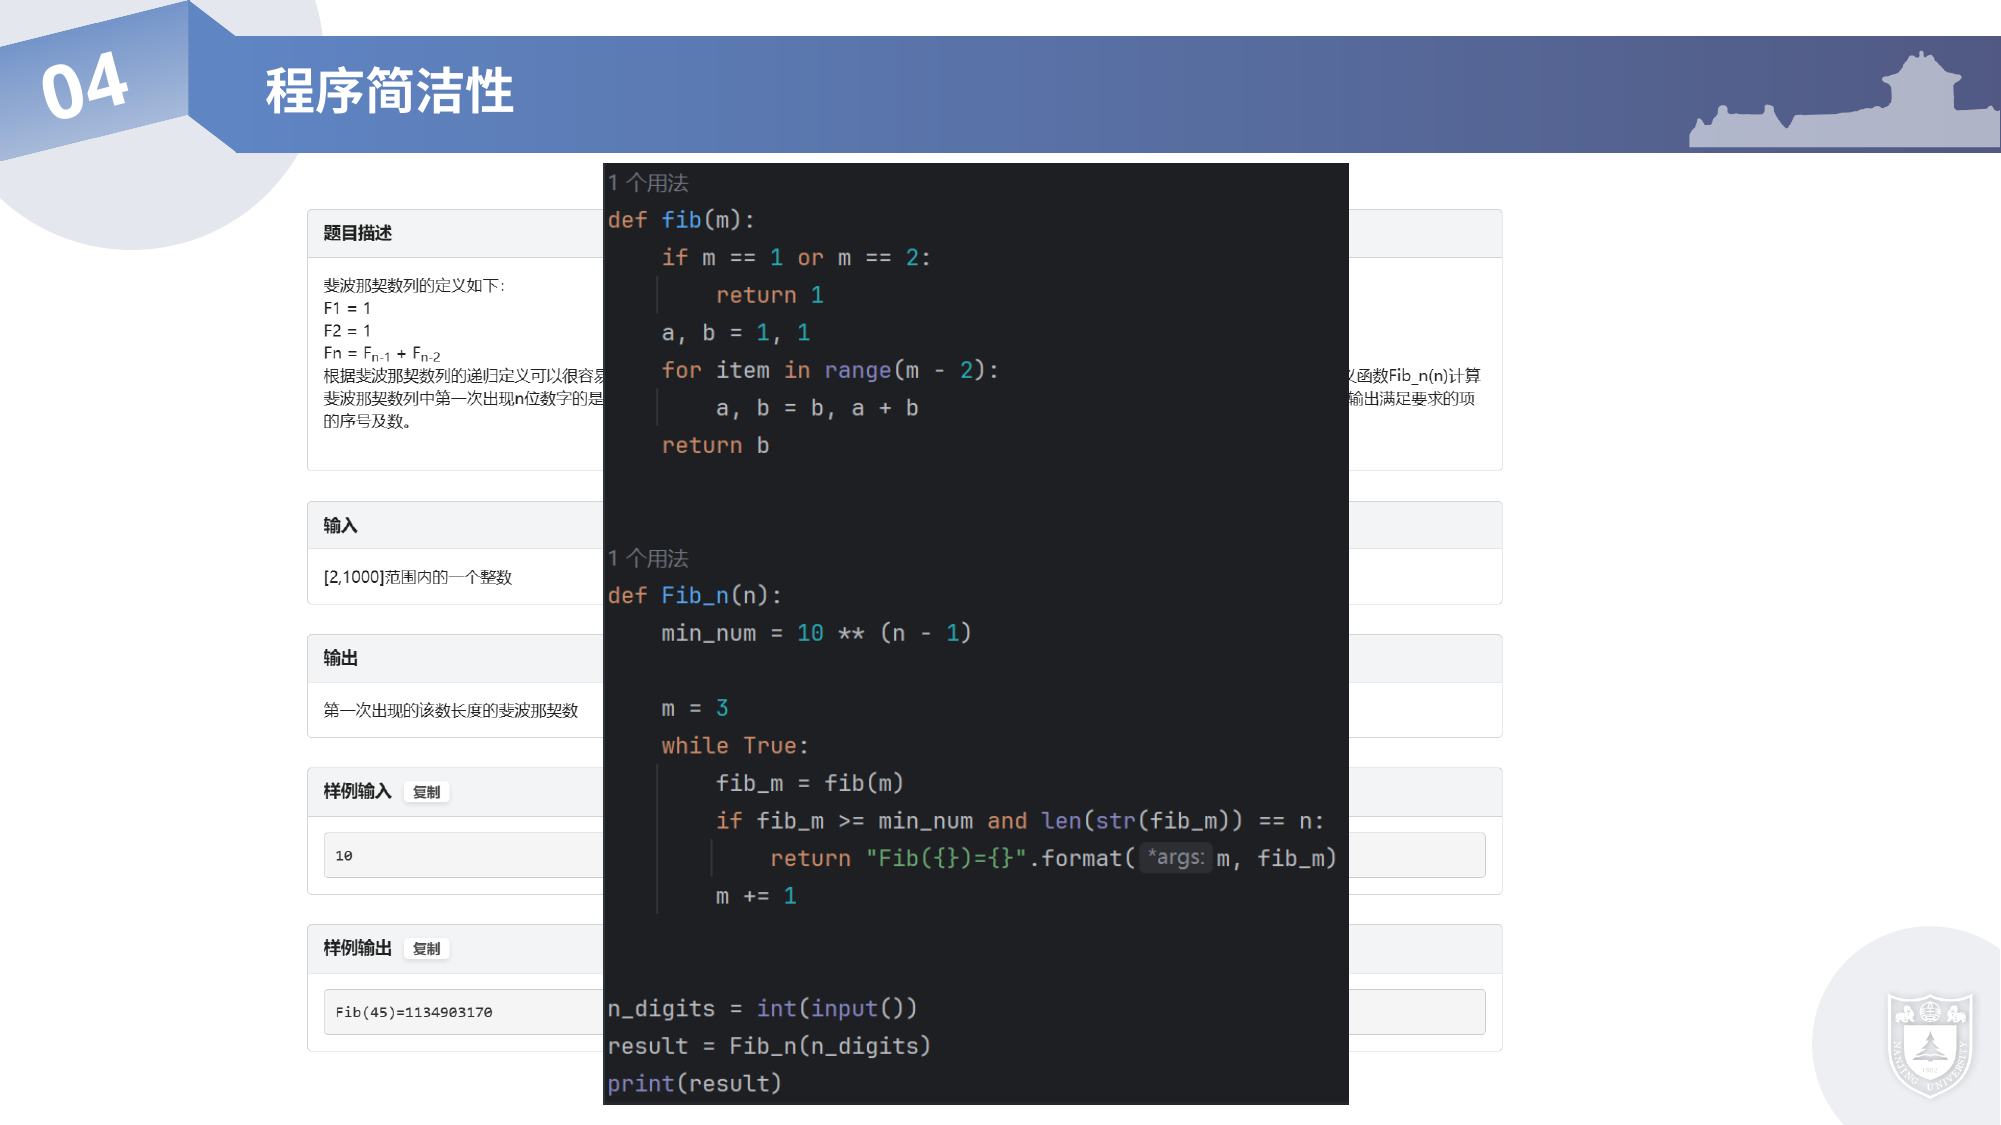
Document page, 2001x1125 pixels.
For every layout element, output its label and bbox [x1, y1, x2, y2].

text_box [1812, 926, 2000, 1125]
picture [1671, 29, 2000, 164]
picture [275, 163, 1531, 1105]
text_box [0, 154, 300, 251]
text_box [0, 0, 2000, 154]
